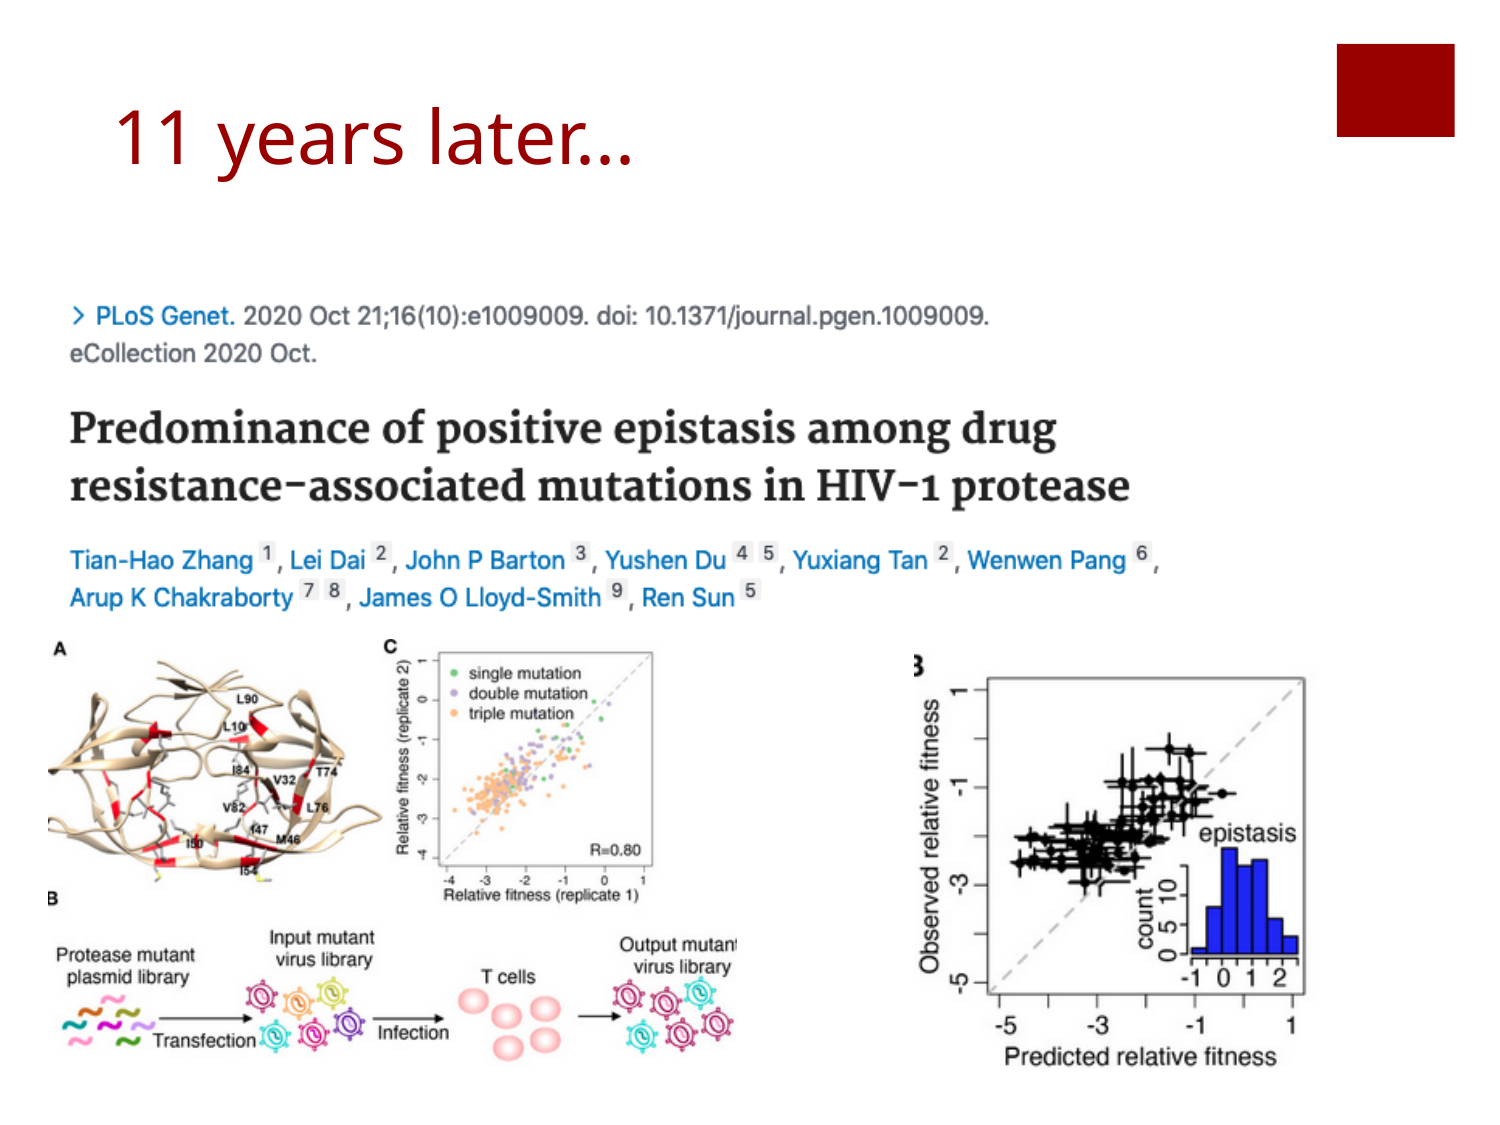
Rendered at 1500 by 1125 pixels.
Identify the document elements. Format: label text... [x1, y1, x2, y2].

picture [48, 638, 737, 1069]
picture [914, 638, 1329, 1069]
title 11 years later... [97, 0, 1165, 188]
picture [48, 283, 1166, 617]
